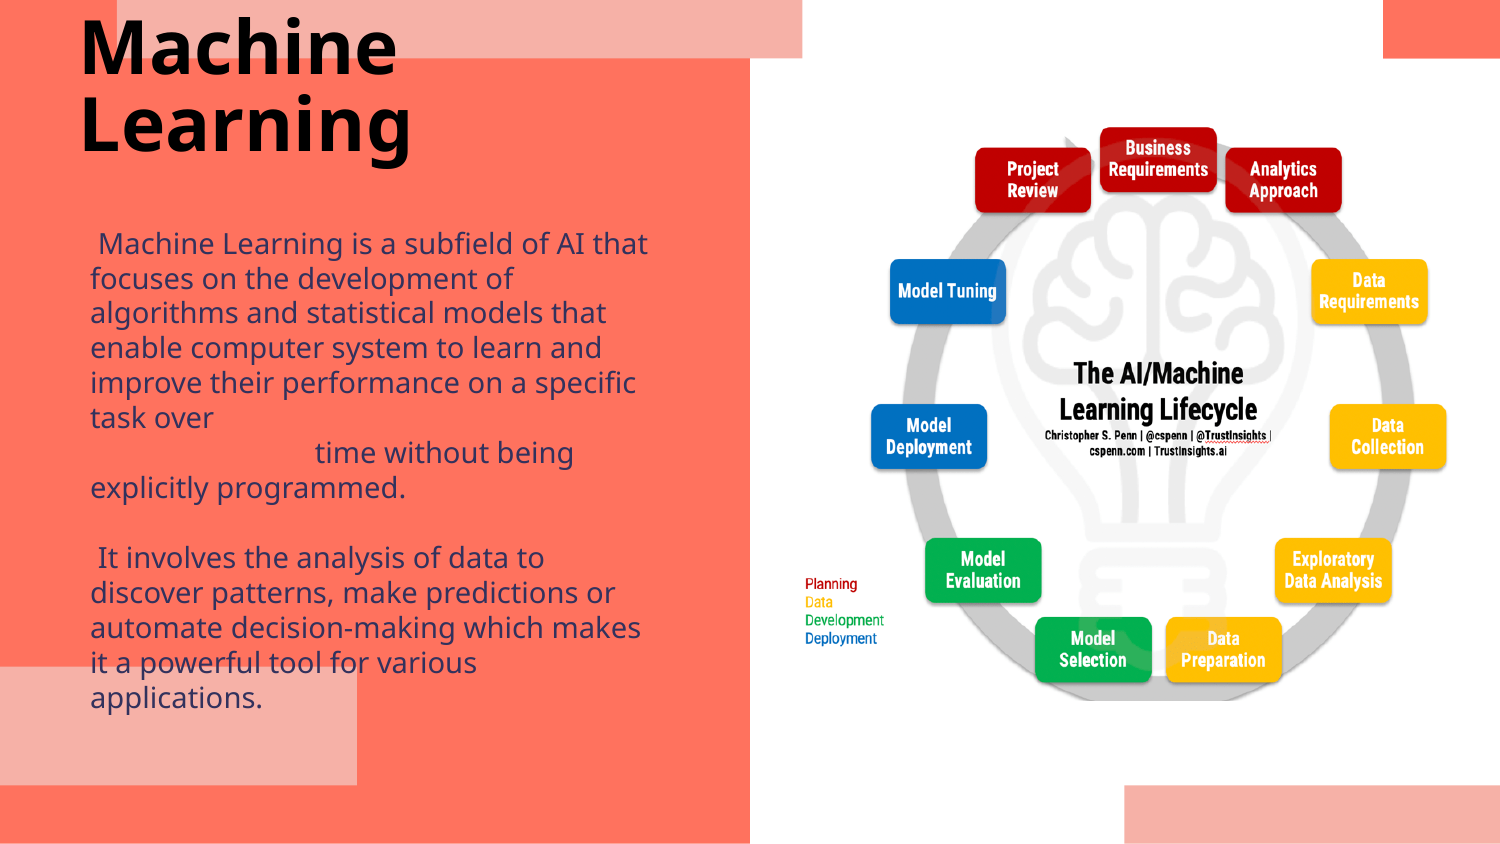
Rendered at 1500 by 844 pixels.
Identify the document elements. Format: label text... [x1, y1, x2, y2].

title Machine Learning [63, 67, 674, 182]
picture [795, 119, 1455, 702]
subtitle Machine Learning is a subfield of AI that focuses on the development of algorithms and statistical models that enable computer system to learn and improve their performance on a specific task over time without being explicitly programmed. It involves the analysis of data to discover patterns, make predictions or automate decision-making which makes it a powerful tool for various applications. [0, 209, 672, 701]
